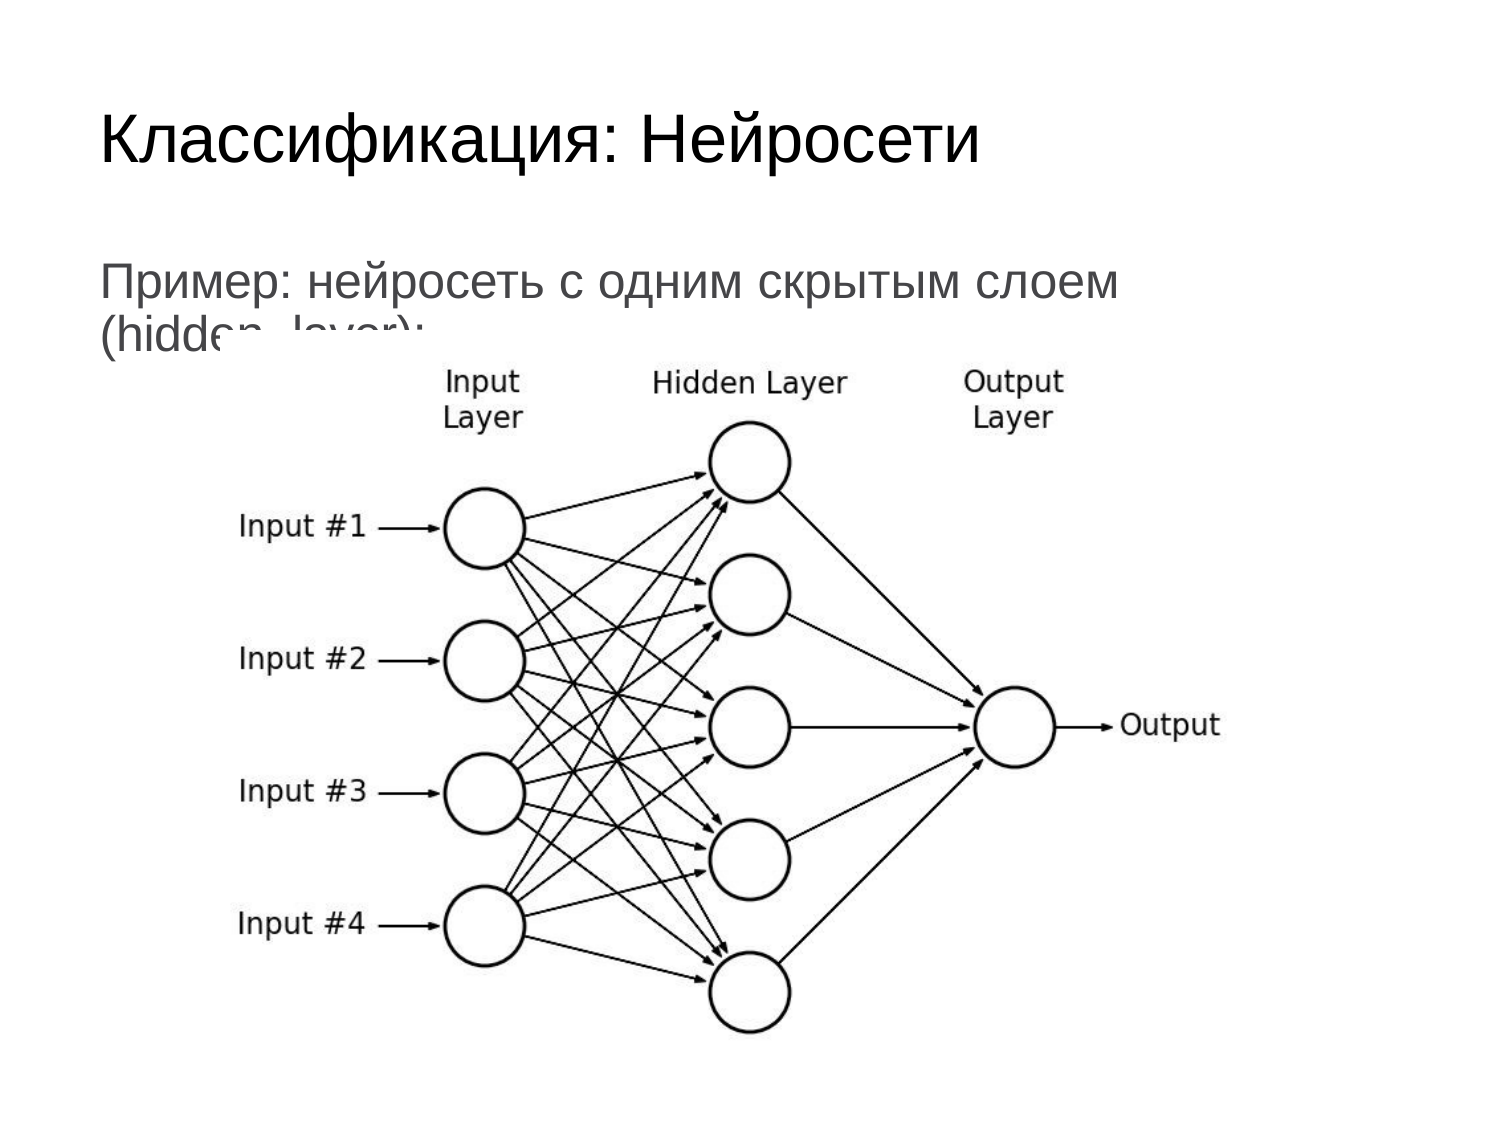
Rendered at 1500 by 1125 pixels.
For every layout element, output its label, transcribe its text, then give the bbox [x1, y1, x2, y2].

picture [219, 330, 1281, 1125]
text_box Пример: нейросеть с одним скрытым слоем (hidden layer): [97, 245, 1295, 362]
text_box Классификация: Нейросети [97, 91, 985, 177]
